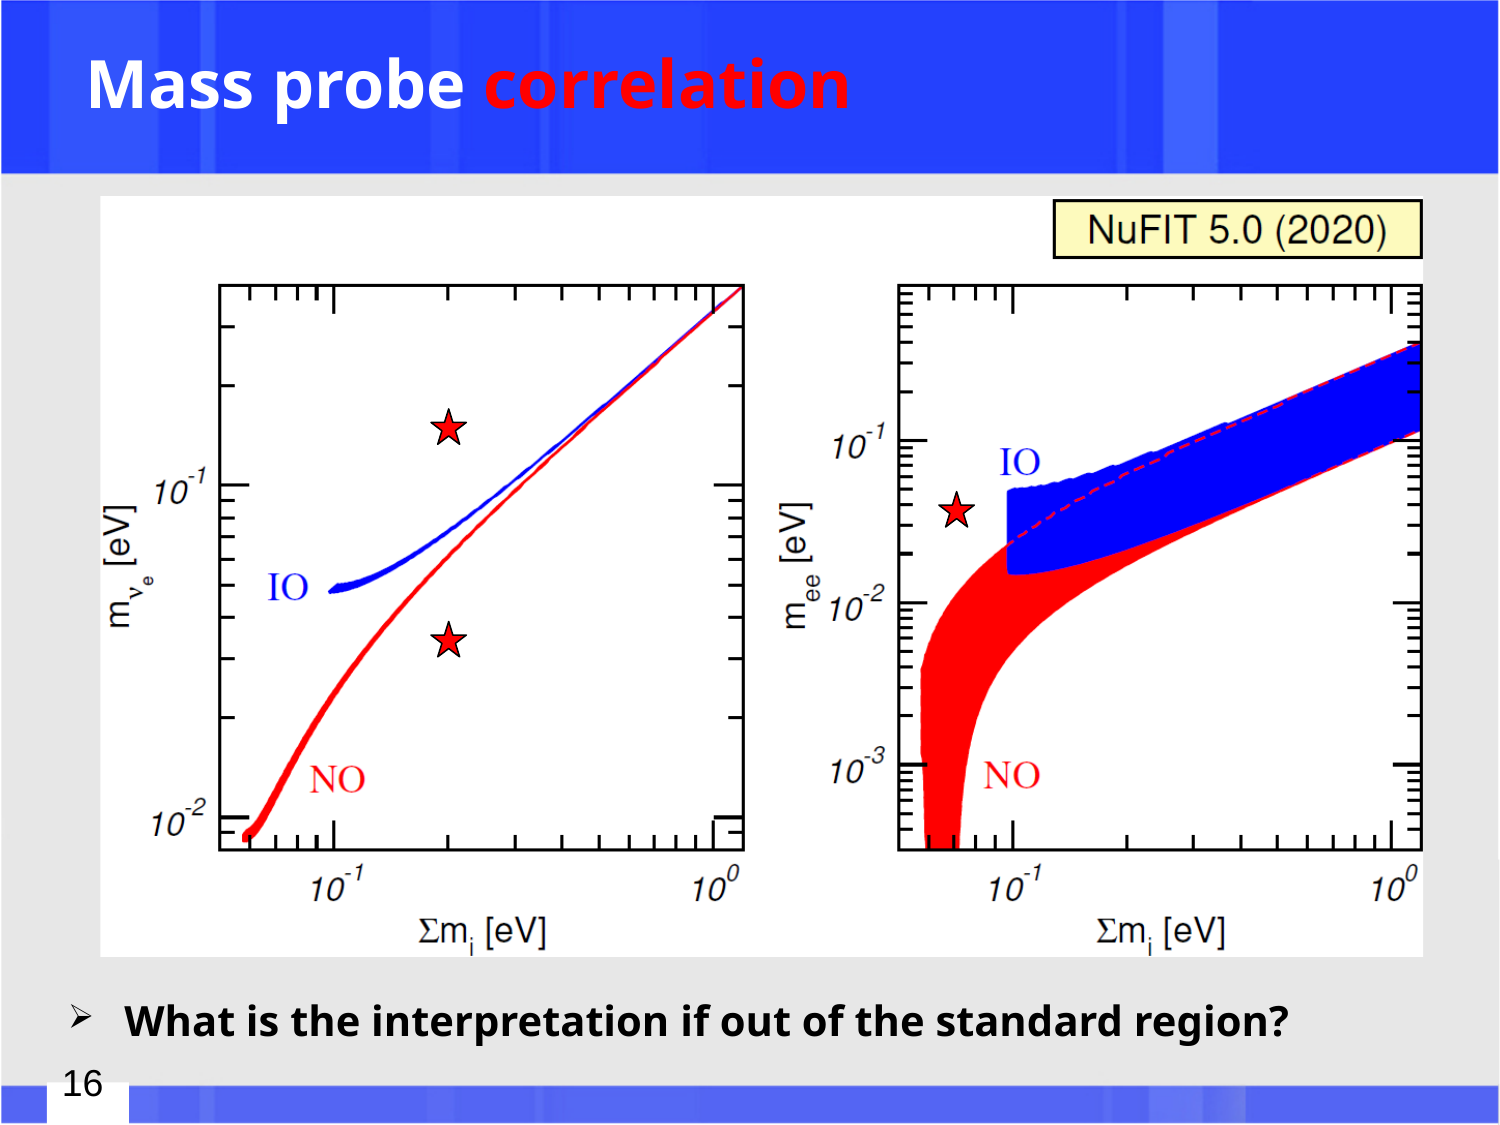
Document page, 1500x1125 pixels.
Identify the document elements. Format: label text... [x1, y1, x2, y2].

list What is the interpretation if out of the standard region? [52, 987, 1412, 1048]
title Mass probe correlation [70, 23, 1436, 141]
picture [0, 0, 1500, 1125]
